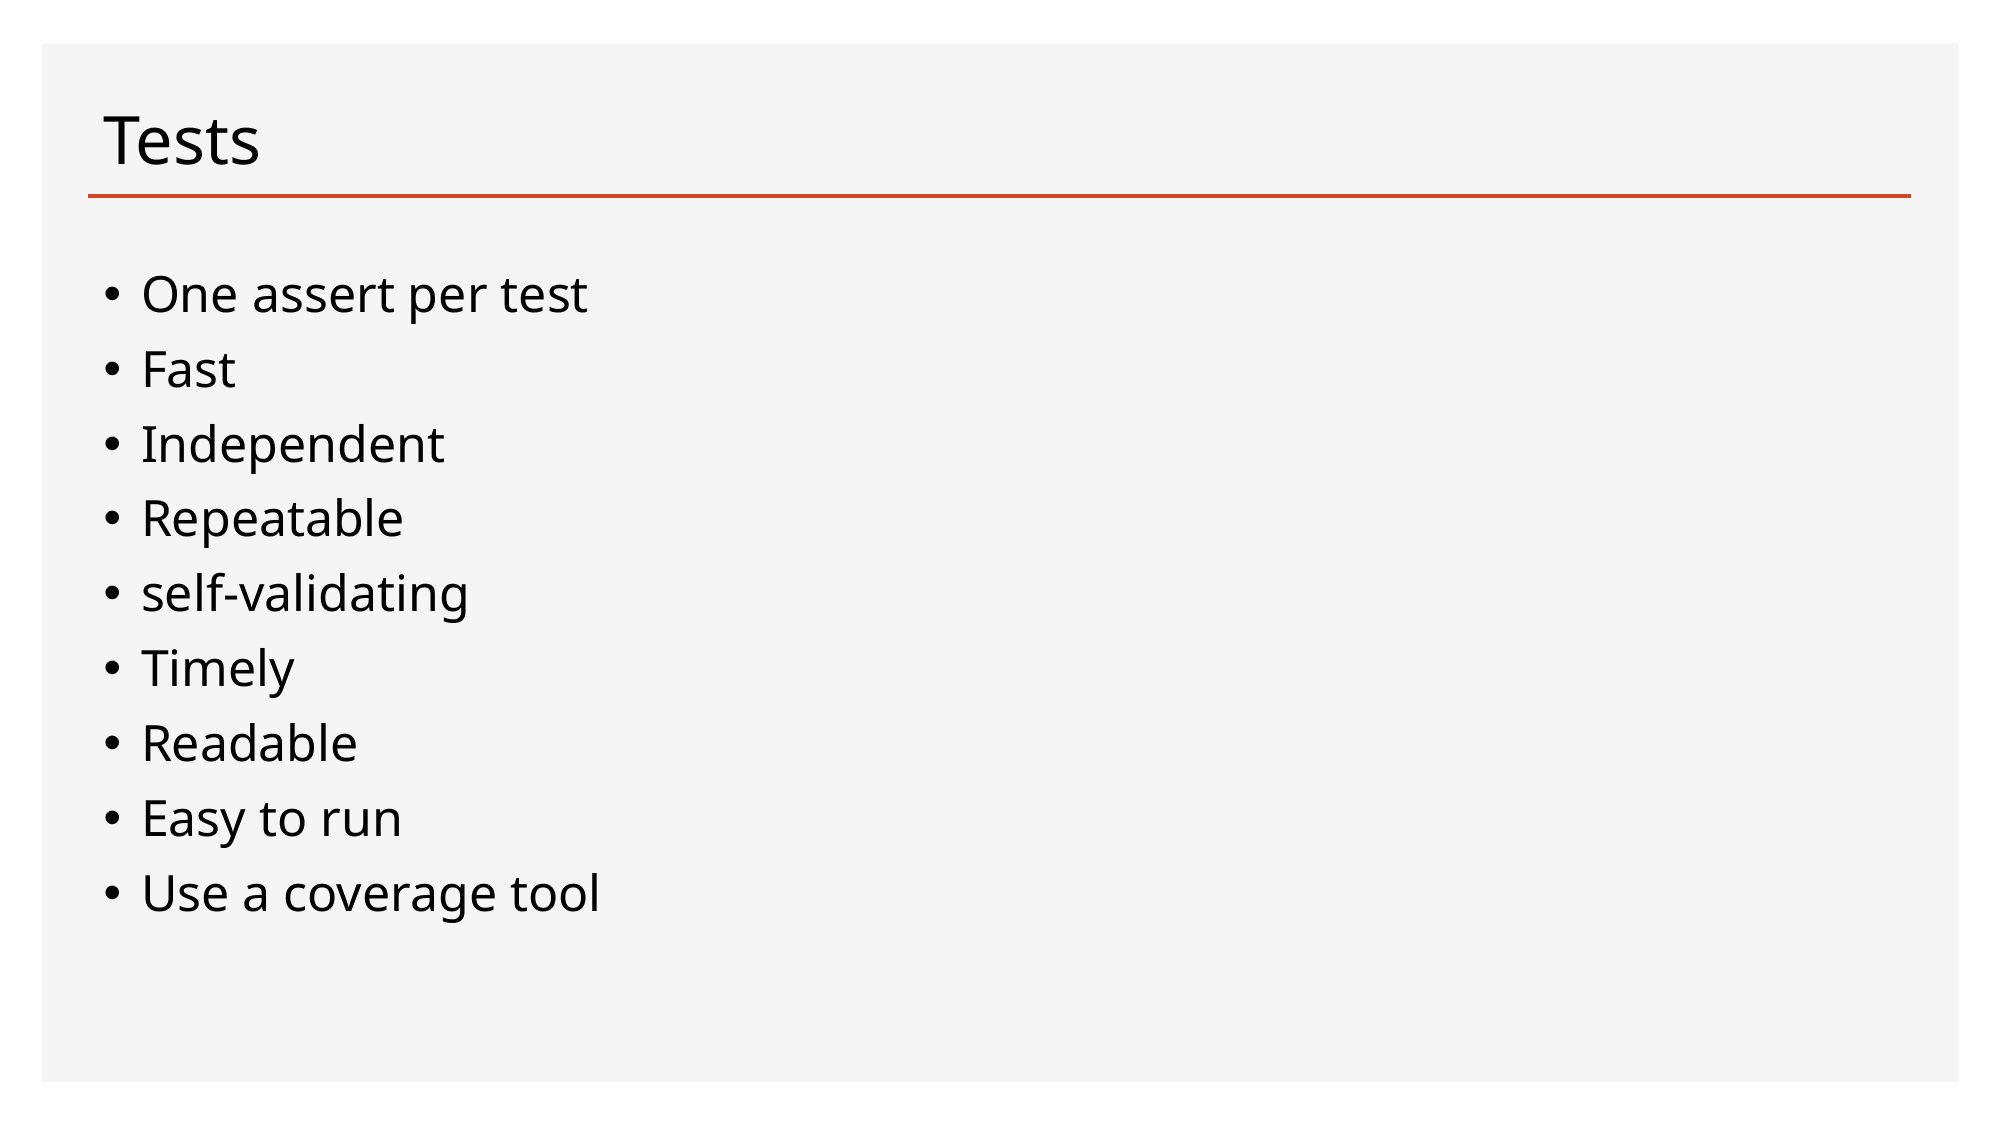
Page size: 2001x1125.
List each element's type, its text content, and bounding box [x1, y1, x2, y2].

title Tests [88, 59, 1912, 187]
list One assert per test Fast Independent Repeatable self-validating Timely Readable Easy to run Use a coverage tool [88, 261, 1912, 1050]
